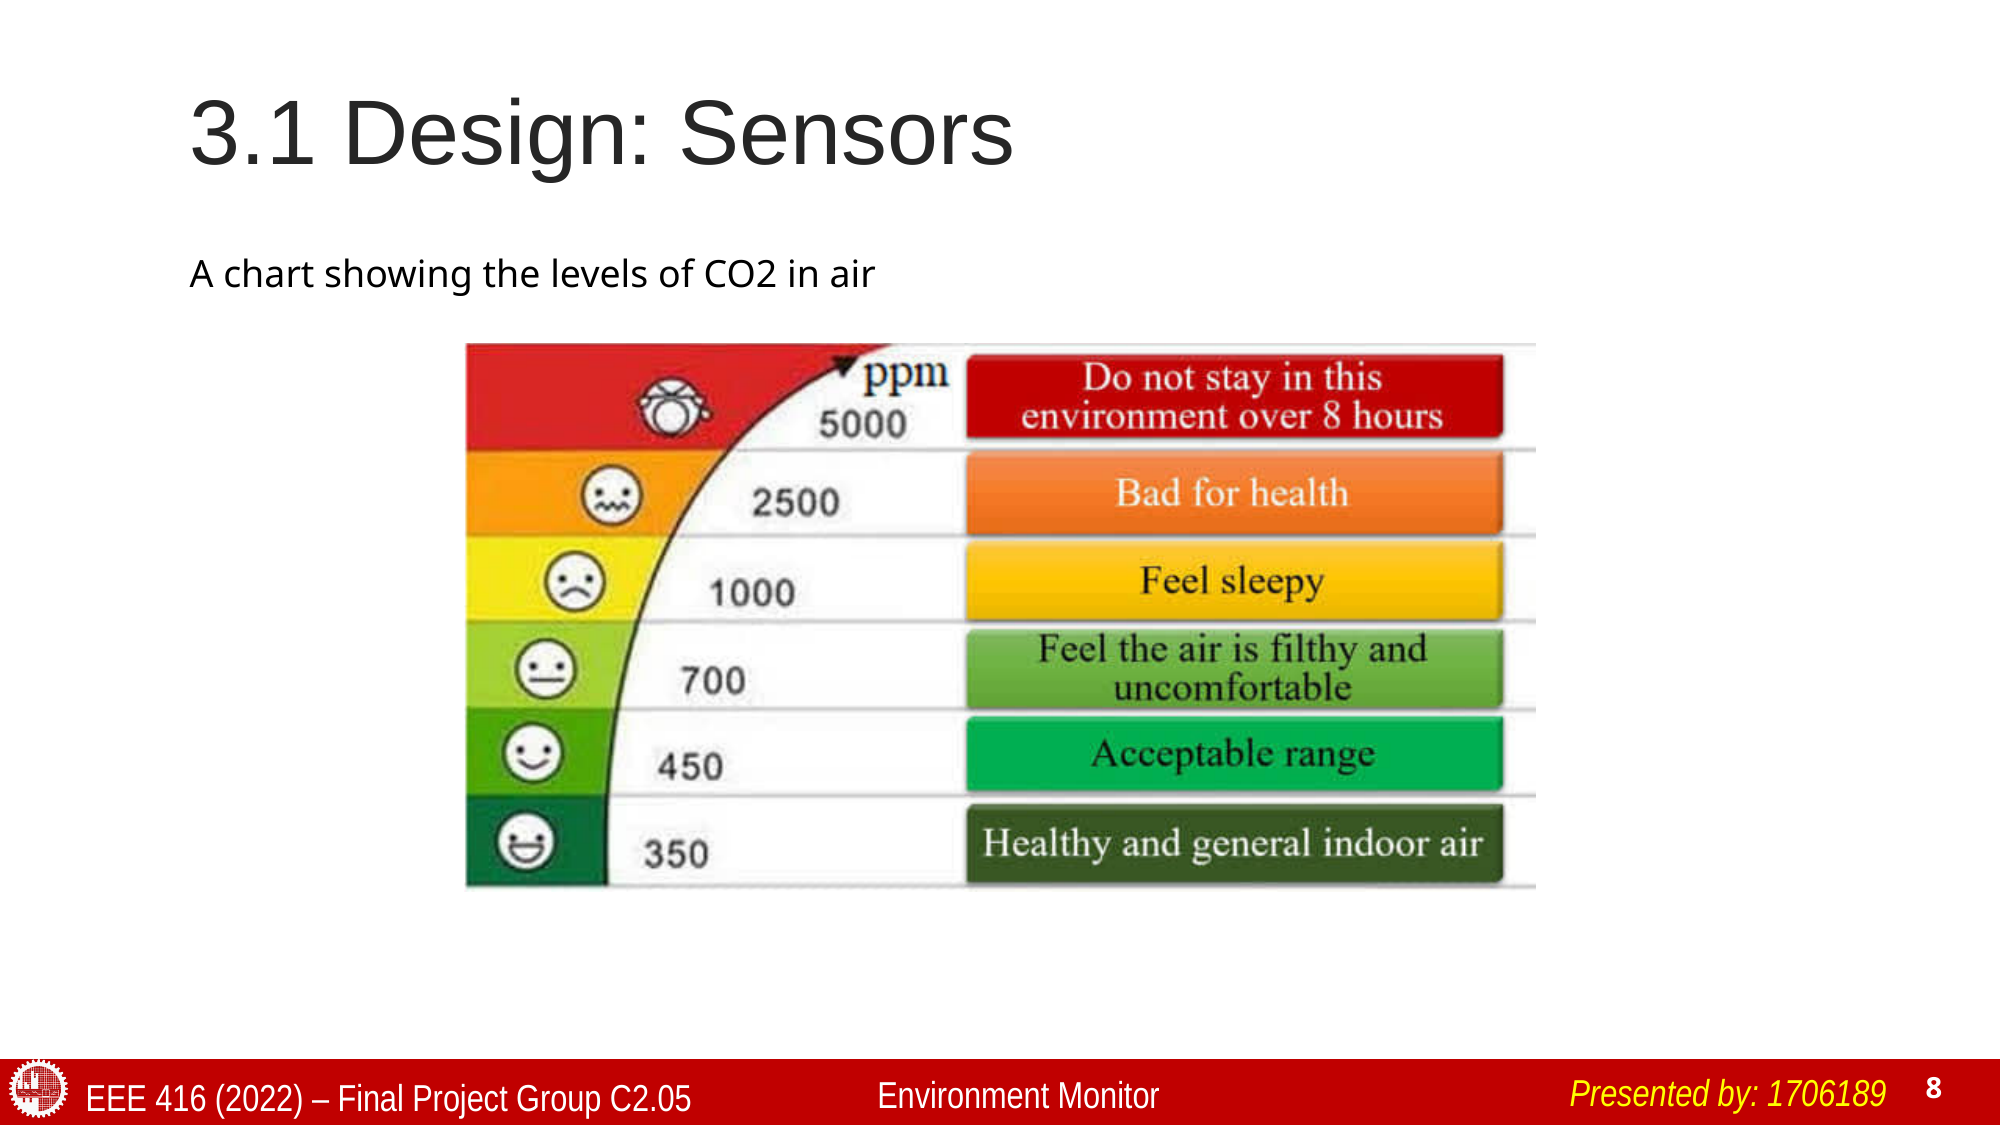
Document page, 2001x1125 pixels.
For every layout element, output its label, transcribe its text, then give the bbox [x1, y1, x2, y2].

text_box Presented by: 1706189 [1554, 1061, 1902, 1122]
picture [8, 1059, 71, 1118]
slide_number 8 [1902, 1066, 1958, 1118]
text_box A chart showing the levels of CO2 in air [174, 242, 1825, 303]
footer Environment Monitor [862, 1063, 1872, 1125]
slide_number EEE 416 (2022) – Final Project Group C2.05 [70, 1066, 862, 1125]
title 3.1 Design: Sensors [174, 75, 1825, 195]
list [464, 343, 1536, 892]
